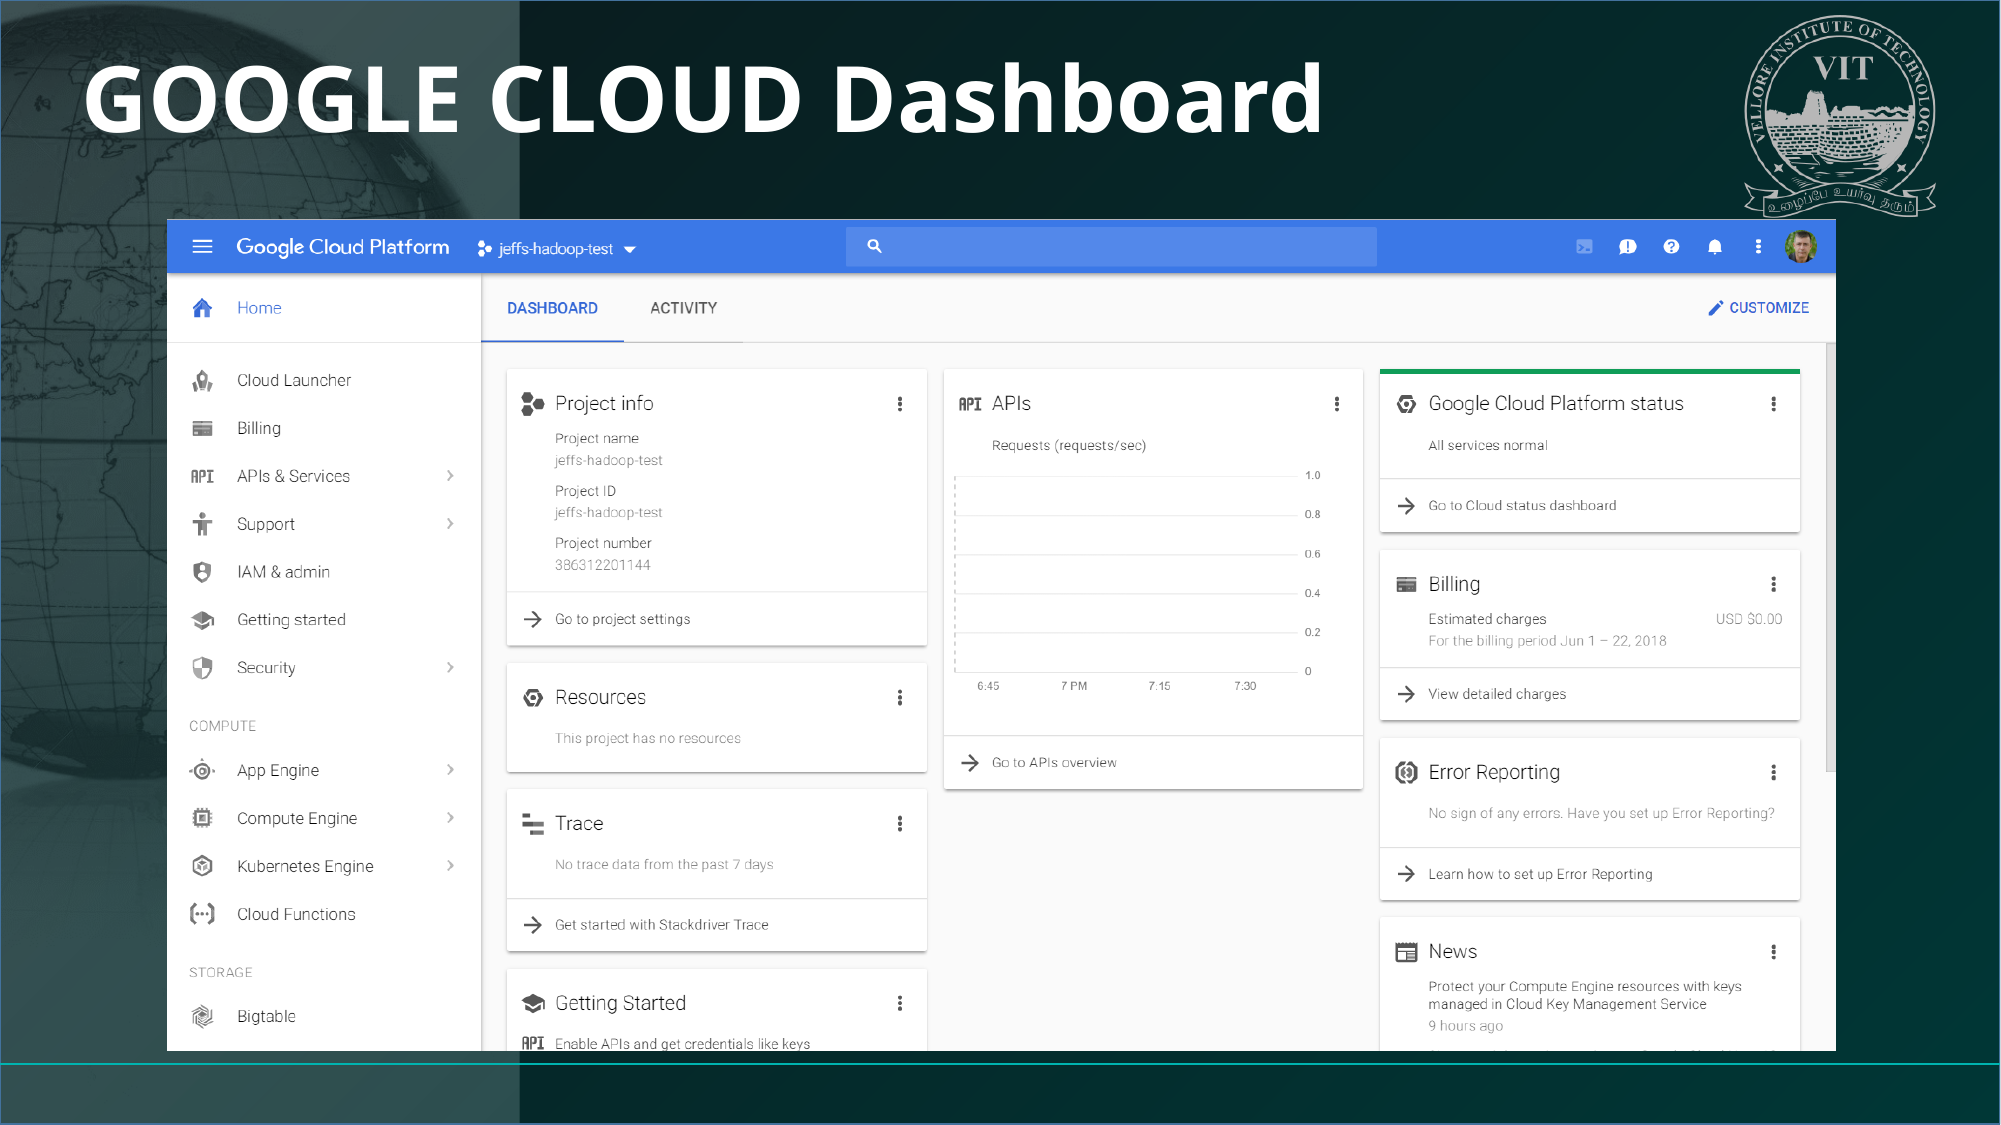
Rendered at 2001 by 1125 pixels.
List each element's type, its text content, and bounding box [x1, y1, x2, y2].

title GOOGLE CLOUD Dashboard [66, 1, 1716, 204]
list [167, 219, 1836, 1051]
